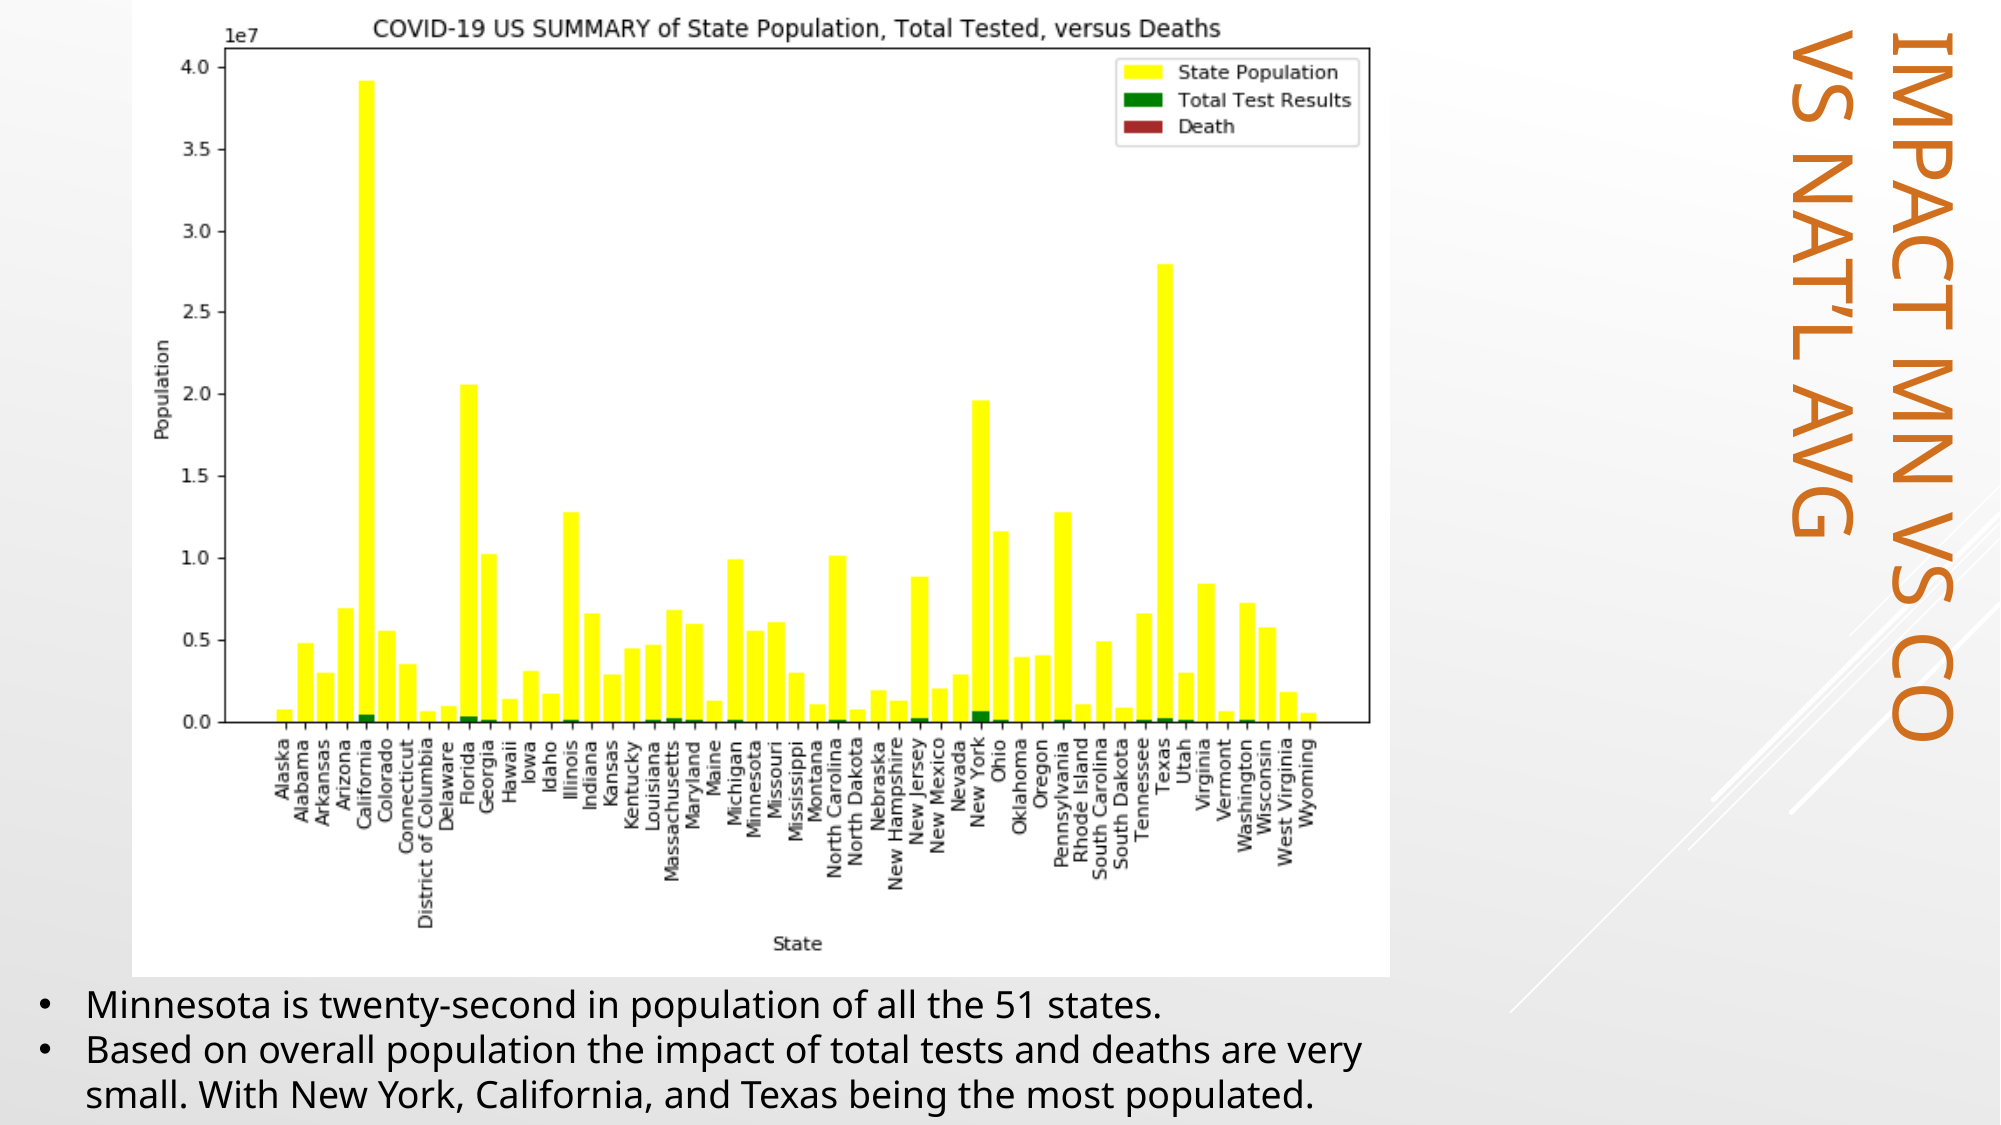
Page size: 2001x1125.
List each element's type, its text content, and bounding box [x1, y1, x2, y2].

text_box Minnesota is twenty-second in population of all the 51 states. Based on overall population the impact of total tests and deaths are very small. With New York, California, and Texas being the most populated. [23, 973, 1455, 1124]
picture [132, 0, 1390, 977]
text_box Impact mn vs co vs nat’l avg [1752, 15, 2000, 1125]
